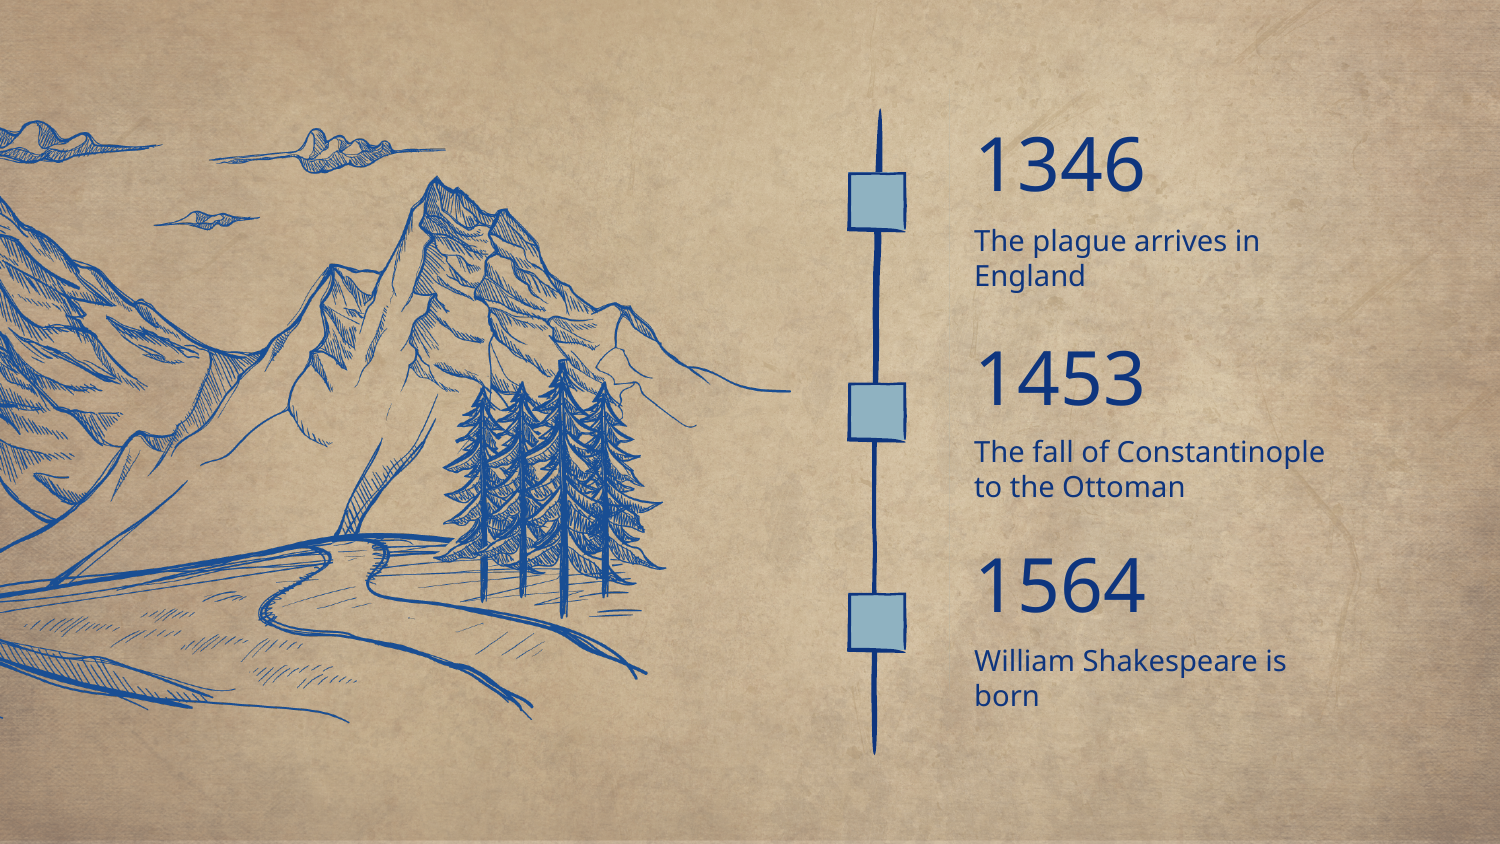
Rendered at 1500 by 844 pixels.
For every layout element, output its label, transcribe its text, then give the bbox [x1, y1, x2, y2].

subtitle The plague arrives in England [959, 207, 1283, 306]
subtitle William Shakespeare is born [959, 627, 1364, 726]
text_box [846, 171, 907, 233]
text_box [872, 241, 882, 380]
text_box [846, 592, 907, 654]
subtitle The fall of Constantinople to the Ottoman [959, 418, 1364, 522]
text_box [871, 662, 878, 756]
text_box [846, 382, 907, 443]
title 1564 [959, 533, 1254, 627]
picture [0, 0, 1500, 844]
title 1346 [959, 110, 1254, 207]
title 1453 [959, 326, 1254, 425]
text_box [872, 451, 877, 591]
text_box [875, 108, 883, 170]
